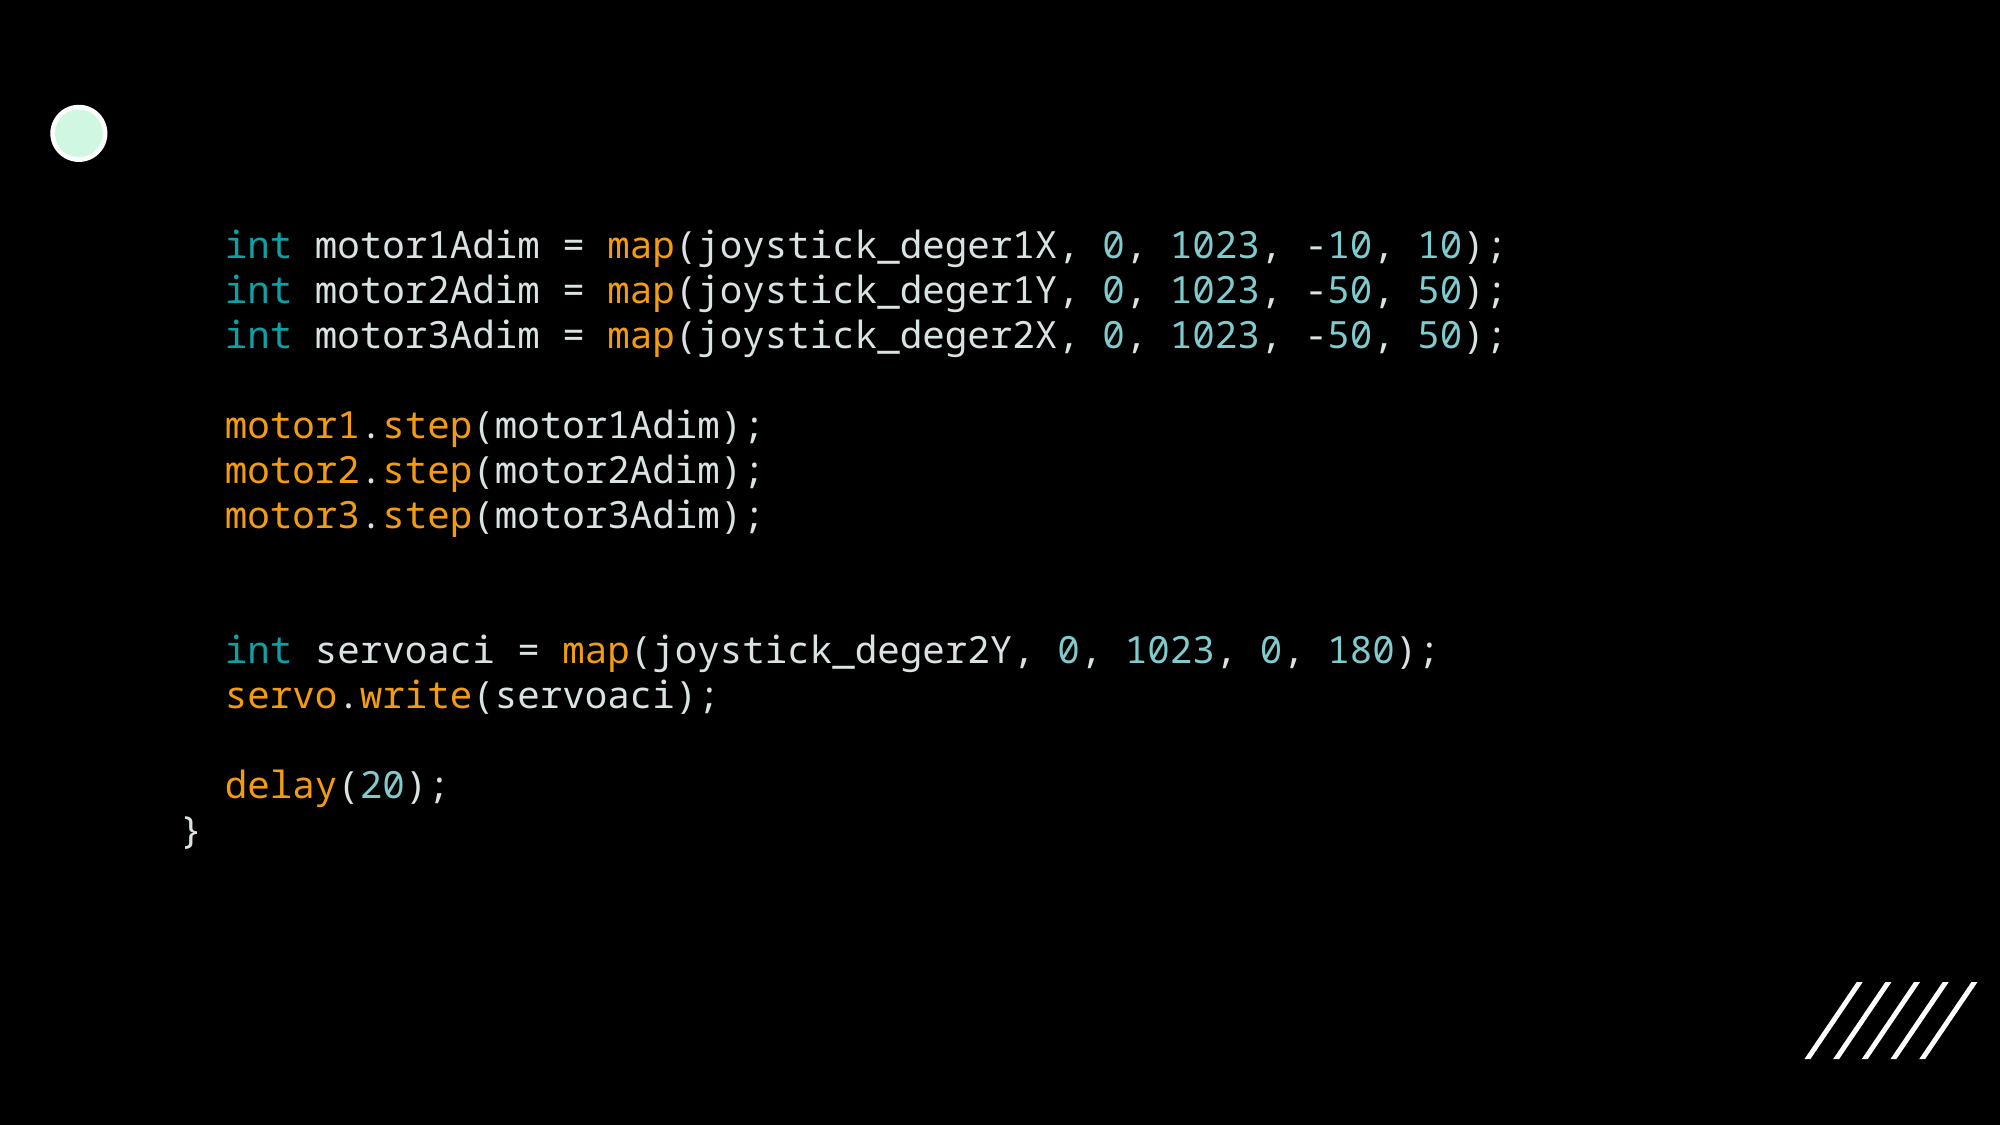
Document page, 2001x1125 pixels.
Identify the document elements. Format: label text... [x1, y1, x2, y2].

text_box int motor1Adim = map(joystick_deger1X, 0, 1023, -10, 10); int motor2Adim = map(joystick_deger1Y, 0, 1023, -50, 50); int motor3Adim = map(joystick_deger2X, 0, 1023, -50, 50); motor1.step(motor1Adim); motor2.step(motor2Adim); motor3.step(motor3Adim); int servoaci = map(joystick_deger2Y, 0, 1023, 0, 180); servo.write(servoaci); delay(20); } [165, 214, 1523, 904]
